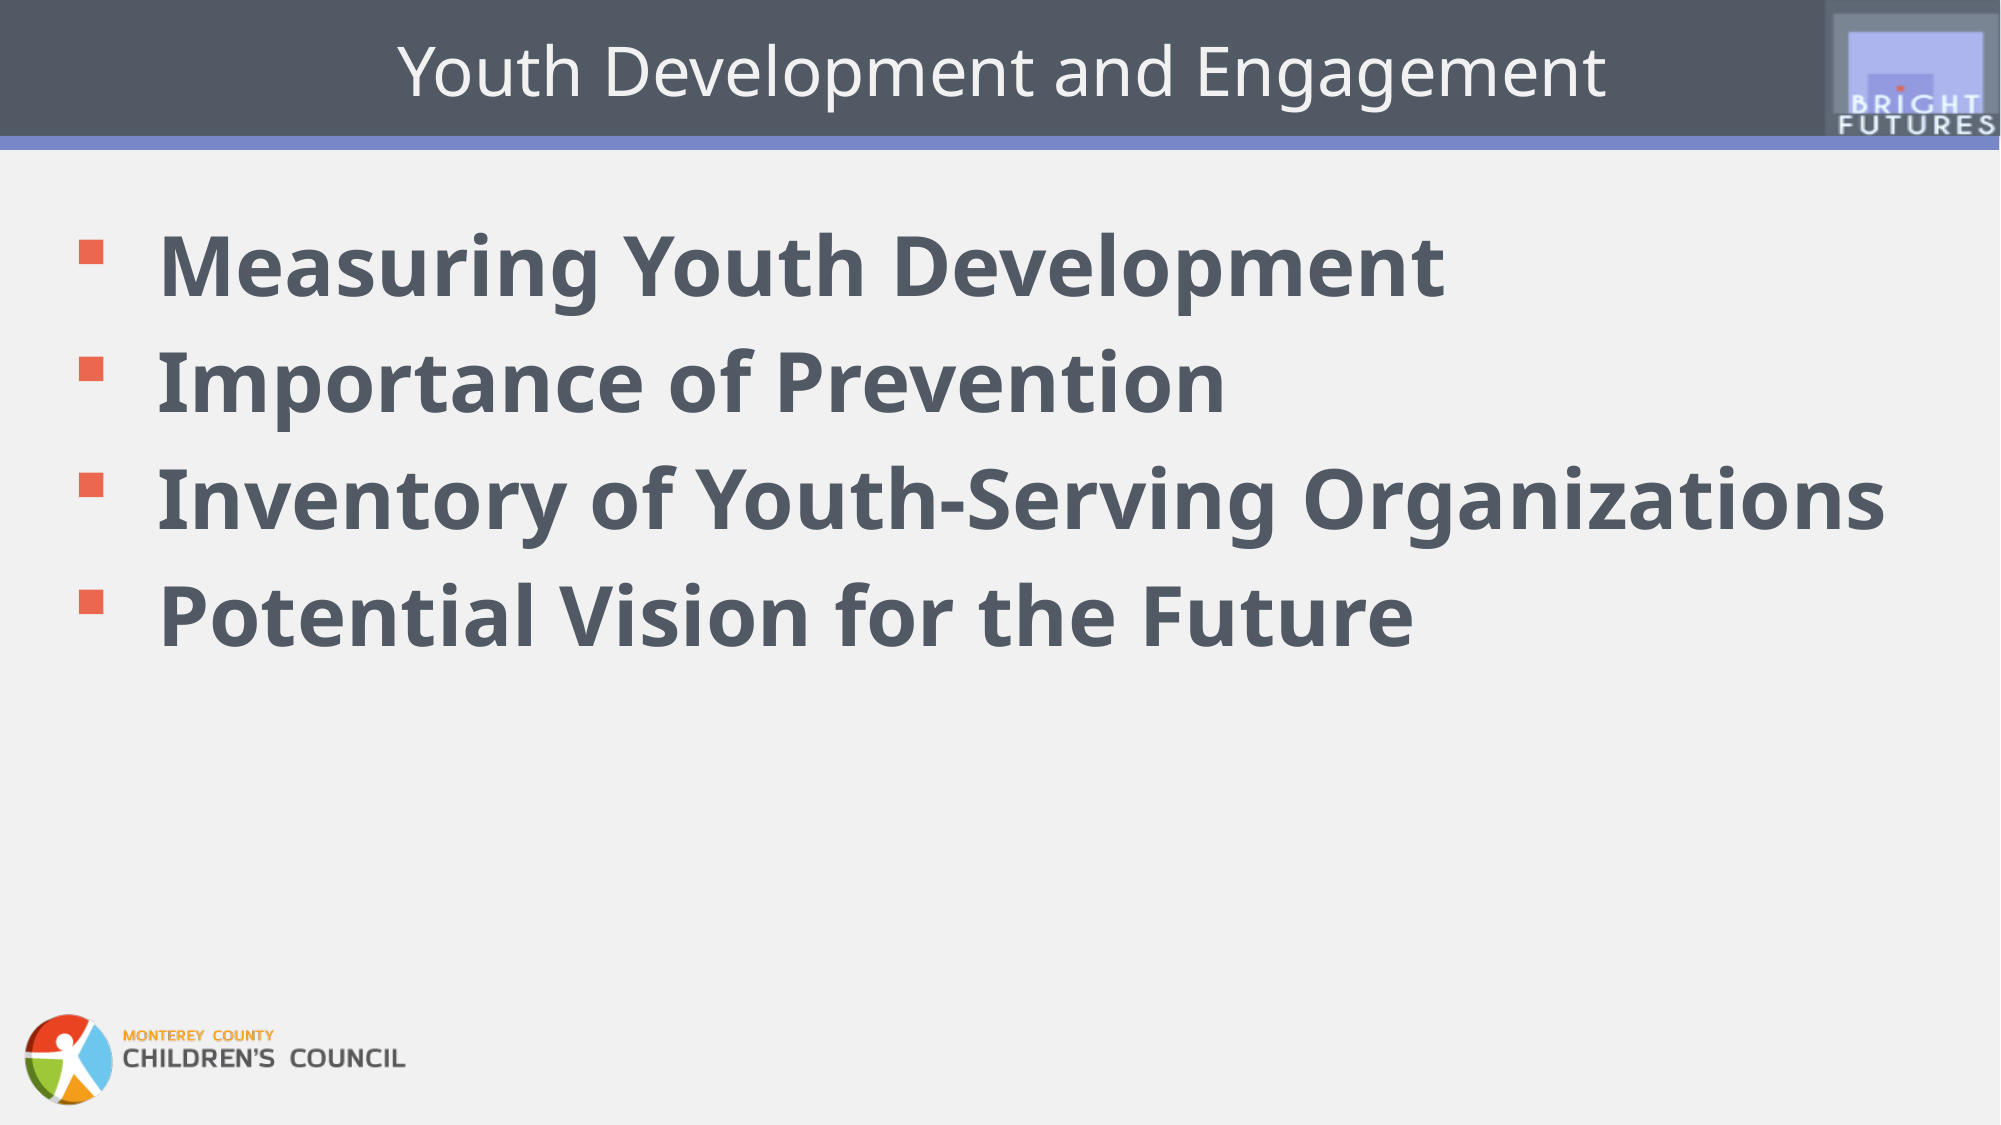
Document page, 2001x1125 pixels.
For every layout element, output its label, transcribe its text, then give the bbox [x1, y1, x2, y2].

list Measuring Youth Development Importance of Prevention Inventory of Youth-Serving Organizations Potential Vision for the Future [57, 205, 1947, 1080]
picture [9, 1001, 421, 1119]
picture [1824, 0, 2001, 136]
title Youth Development and Engagement [180, 23, 1825, 114]
